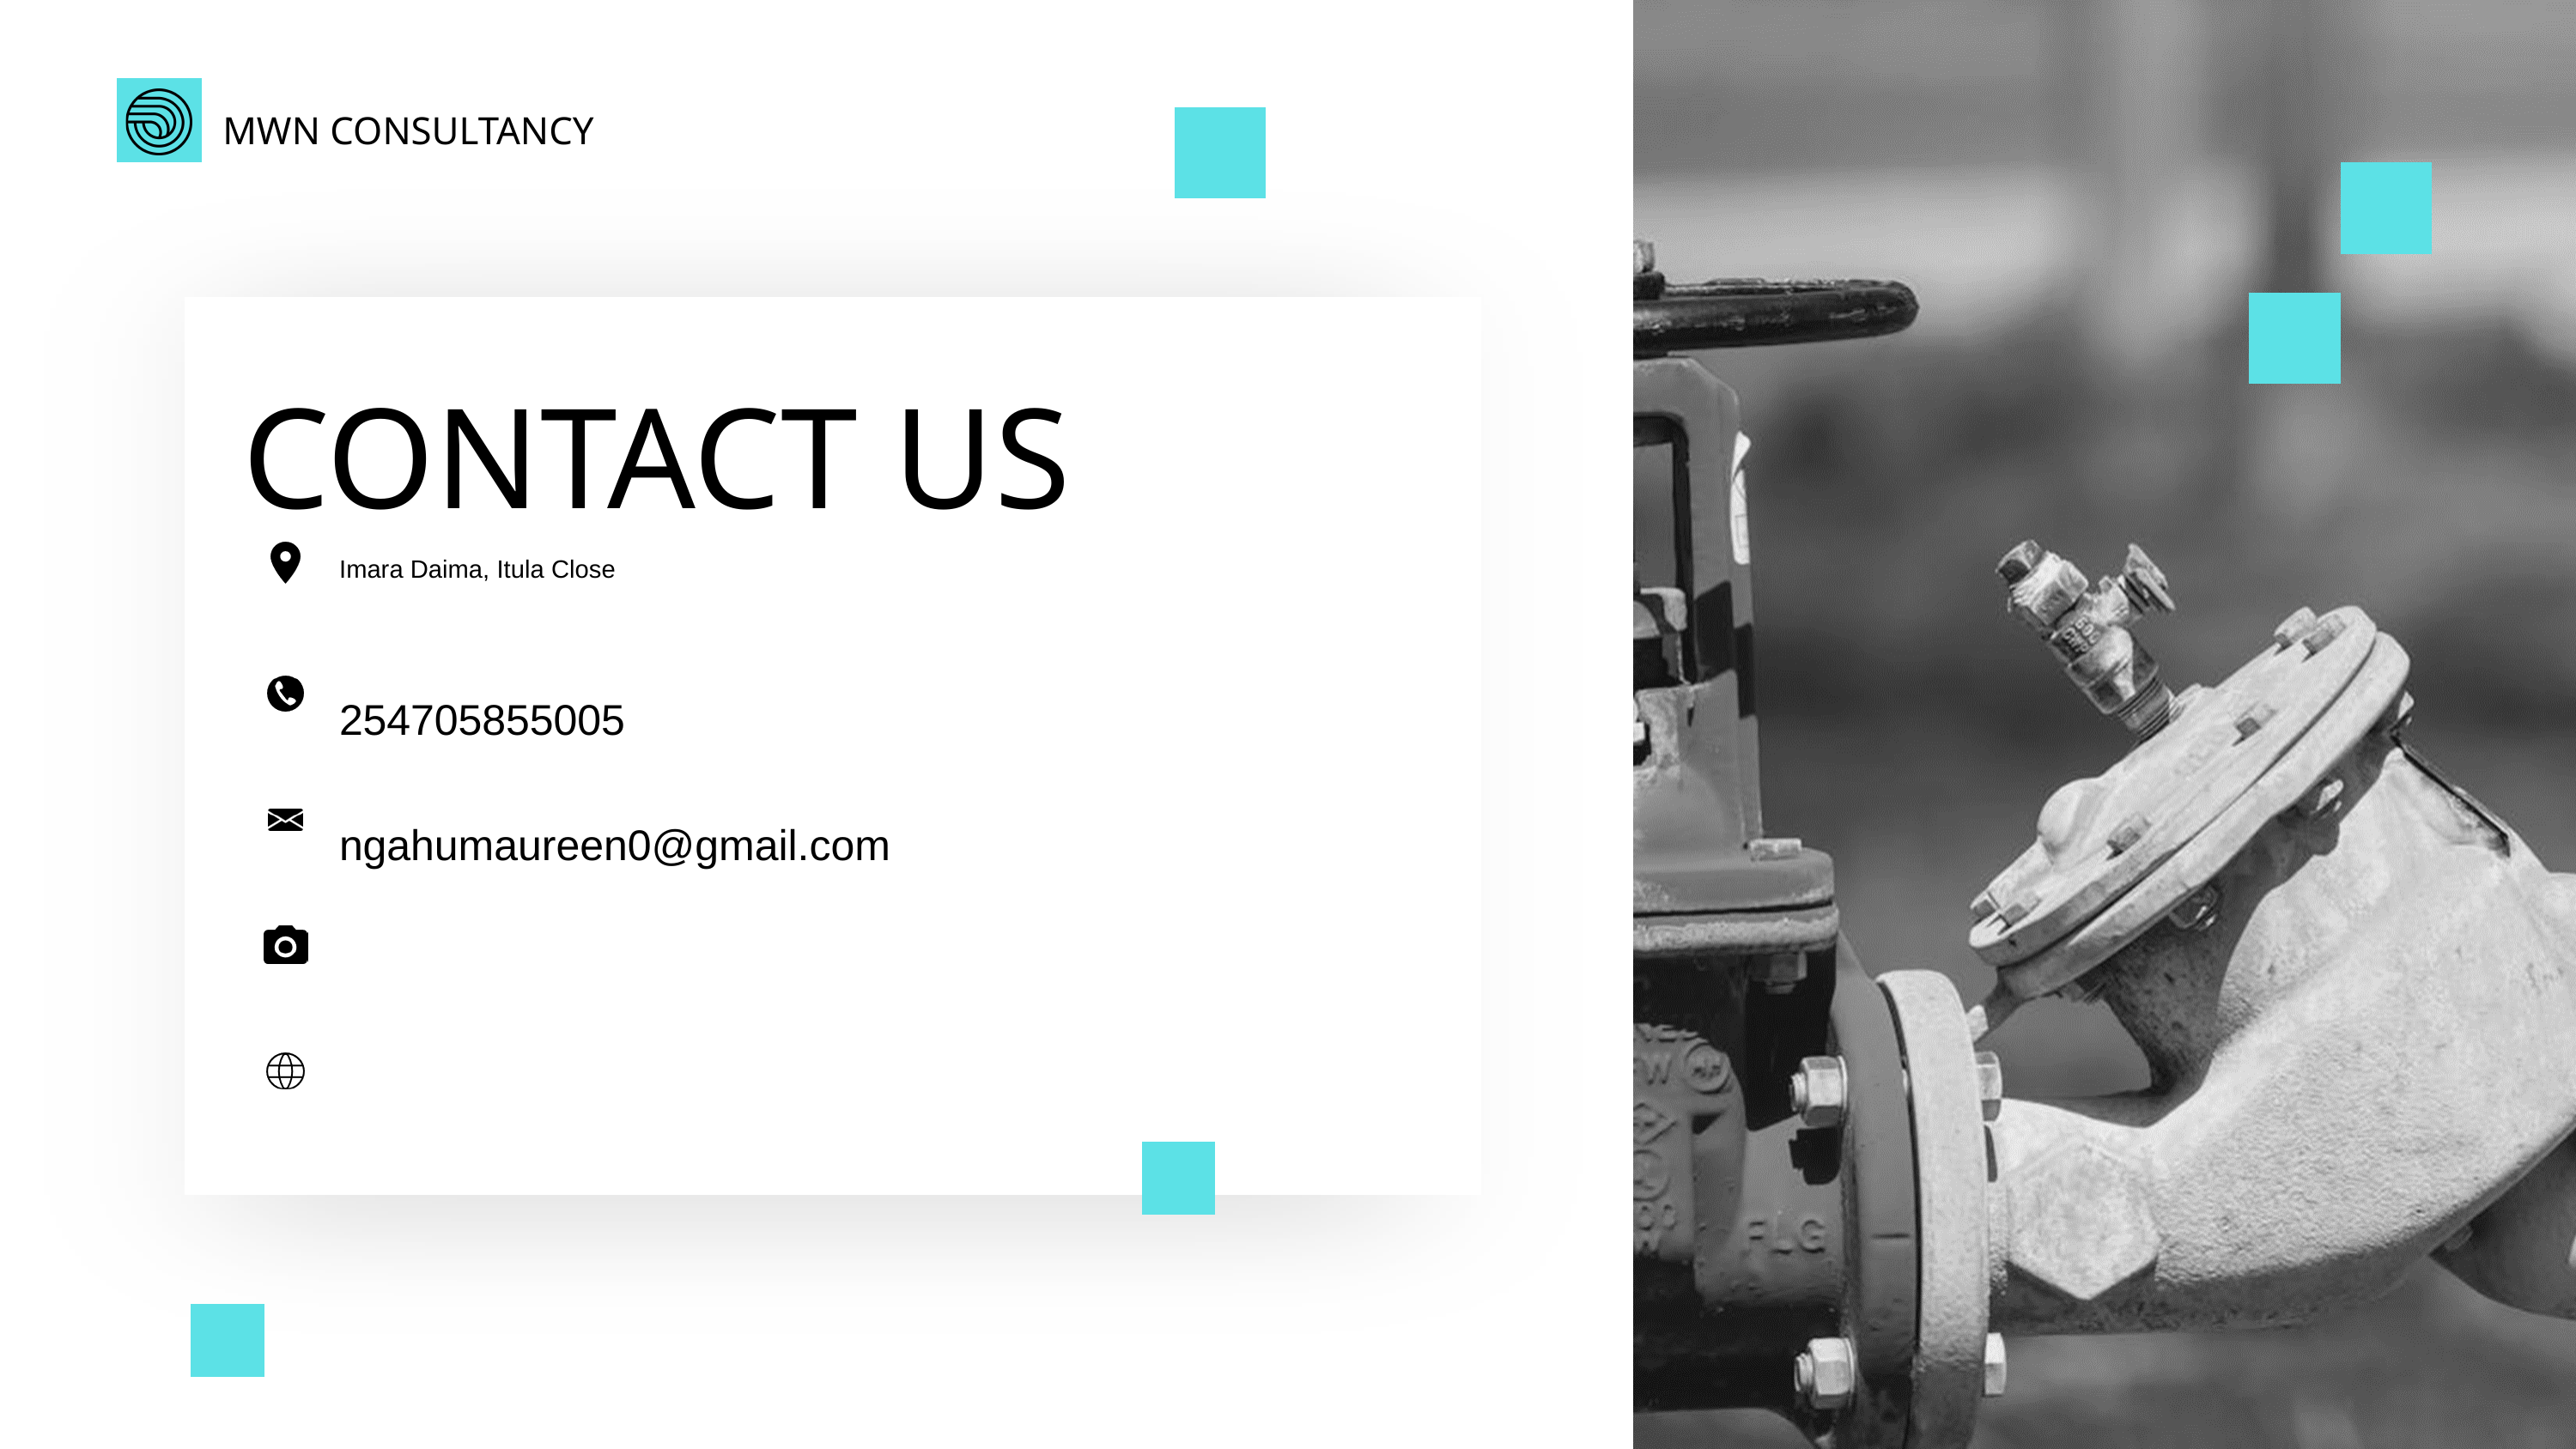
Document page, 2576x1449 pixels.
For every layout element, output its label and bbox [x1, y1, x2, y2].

picture [264, 541, 308, 1089]
text_box [214, 0, 1414, 1449]
text_box [2249, 267, 2341, 385]
text_box [116, 52, 602, 209]
text_box [190, 1277, 264, 1378]
text_box [2340, 136, 2432, 254]
picture [1632, 0, 2576, 1449]
text_box [1174, 82, 1266, 199]
text_box [1141, 1115, 1216, 1216]
